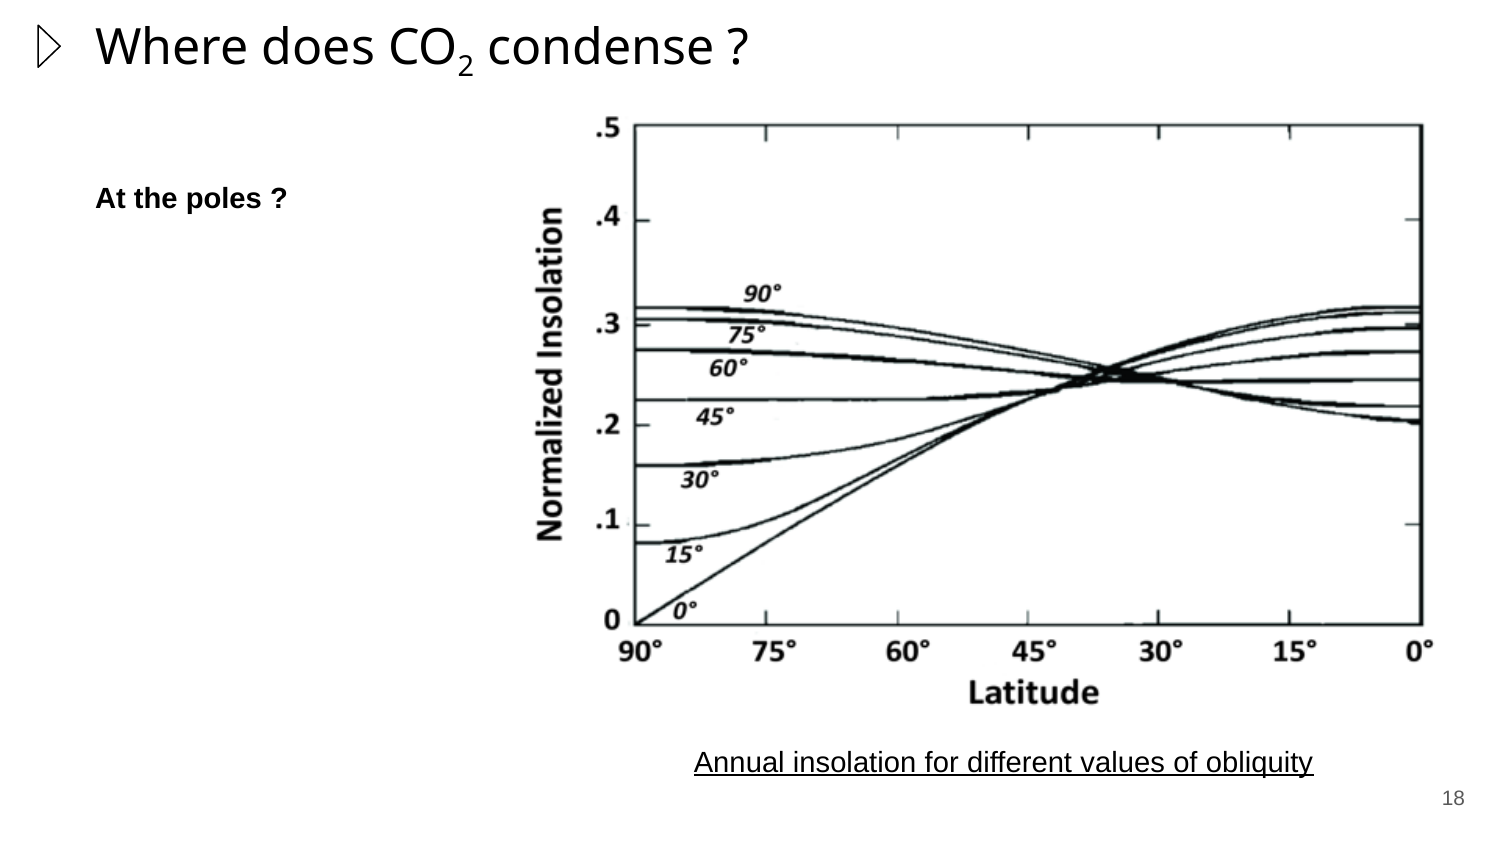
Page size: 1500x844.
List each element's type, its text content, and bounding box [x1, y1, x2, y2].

text_box Annual insolation for different values of obliquity [579, 738, 1429, 783]
title Where does CO2 condense ? [80, 0, 1478, 94]
text_box At the poles ? [80, 158, 452, 311]
slide_number 18 [1389, 764, 1480, 830]
picture [477, 90, 1473, 729]
